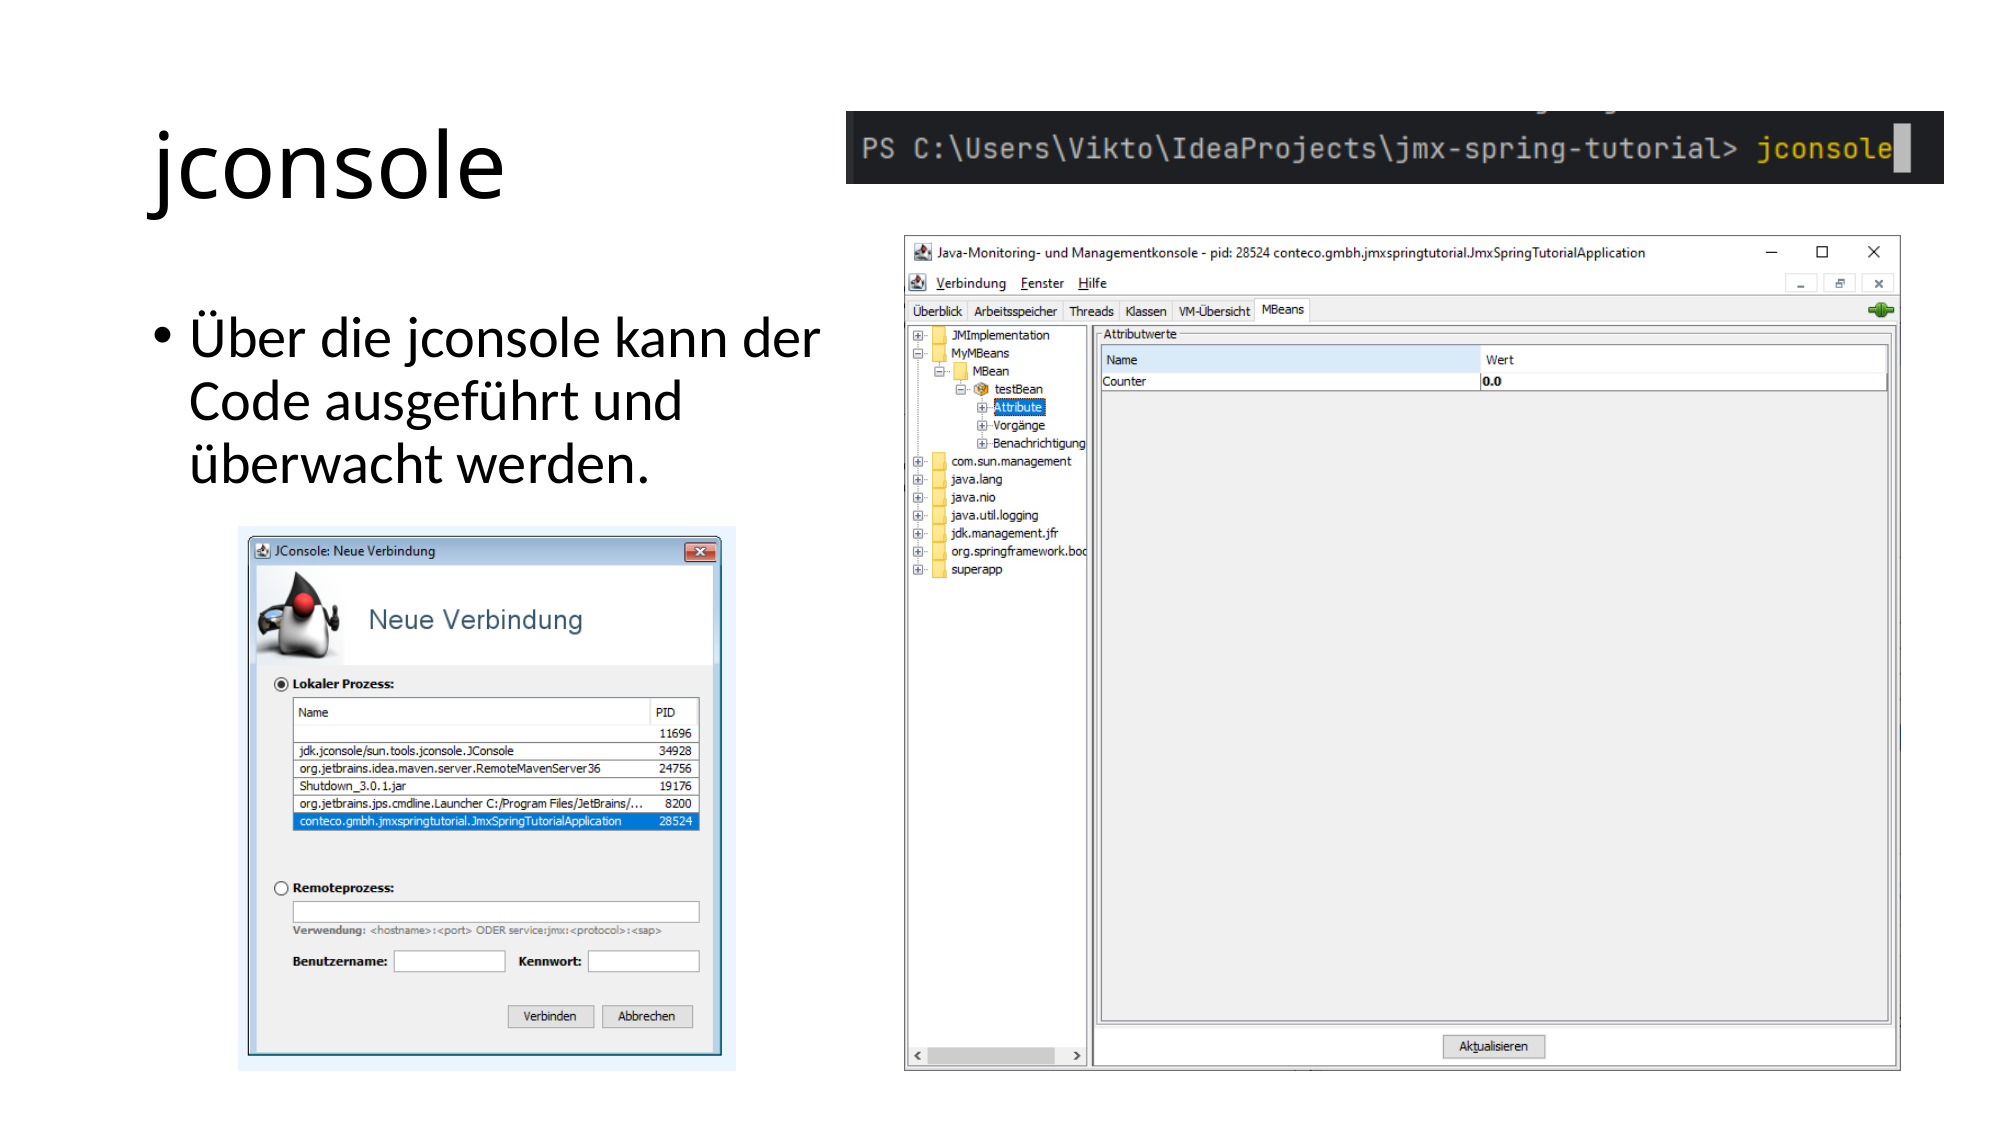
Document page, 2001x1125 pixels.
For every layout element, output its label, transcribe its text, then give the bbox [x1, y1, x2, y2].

title jconsole [137, 59, 1863, 278]
picture [846, 111, 1944, 184]
picture [904, 235, 1901, 1071]
picture [238, 526, 736, 1071]
list Über die jconsole kann der Code ausgeführt und überwacht werden. [137, 299, 904, 1014]
